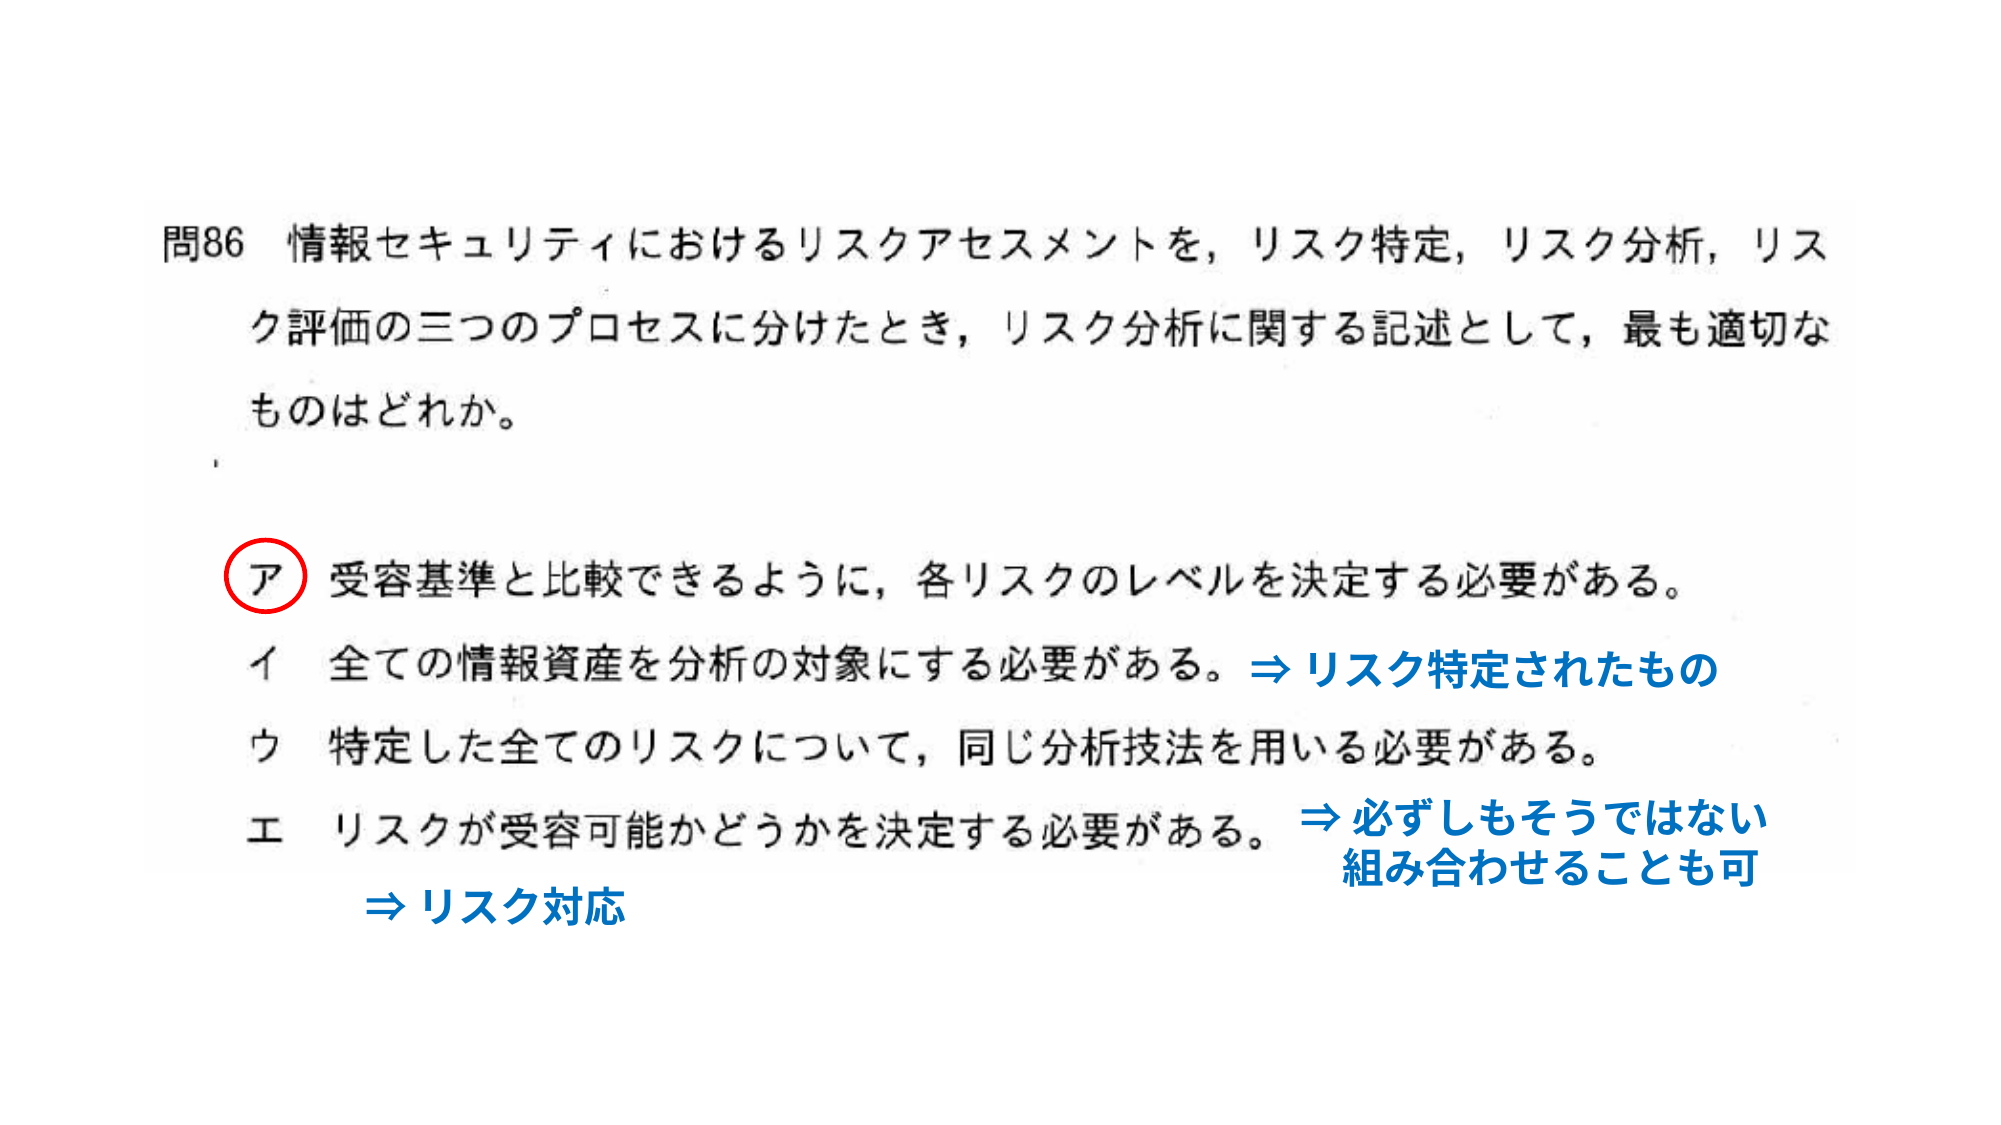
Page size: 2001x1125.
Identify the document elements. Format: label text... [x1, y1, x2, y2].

picture [144, 200, 1856, 873]
text_box ⇒リスク対応 [350, 873, 883, 938]
text_box ⇒必ずしもそうではない 組み合わせることも可 [1285, 873, 1819, 900]
